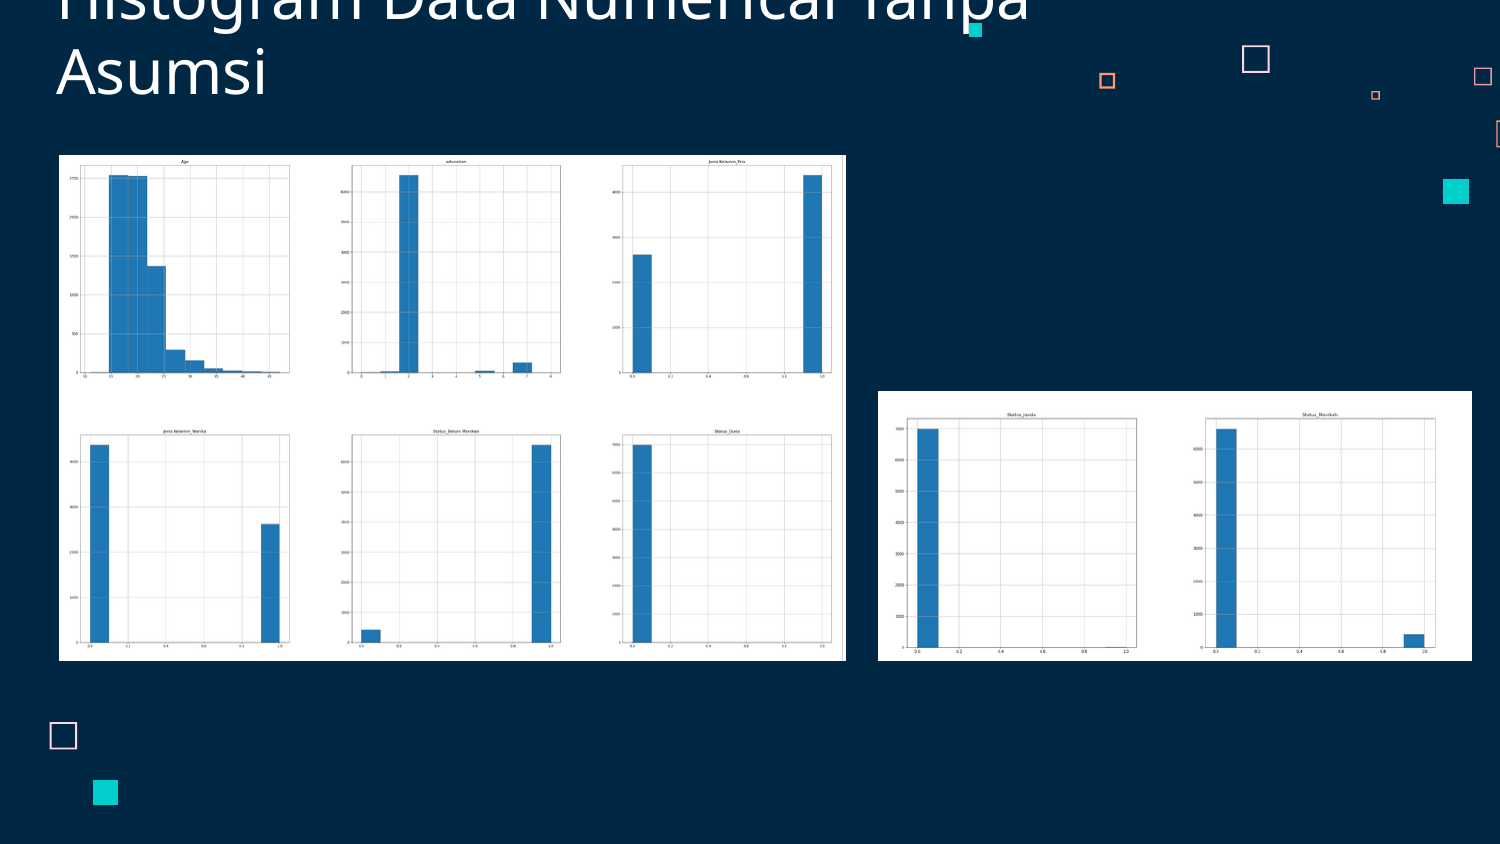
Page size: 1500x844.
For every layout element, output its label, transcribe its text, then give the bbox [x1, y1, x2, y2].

picture [877, 391, 1472, 661]
title Histogram Data Numerical Tanpa Asumsi [41, 26, 1107, 122]
picture [59, 154, 847, 661]
